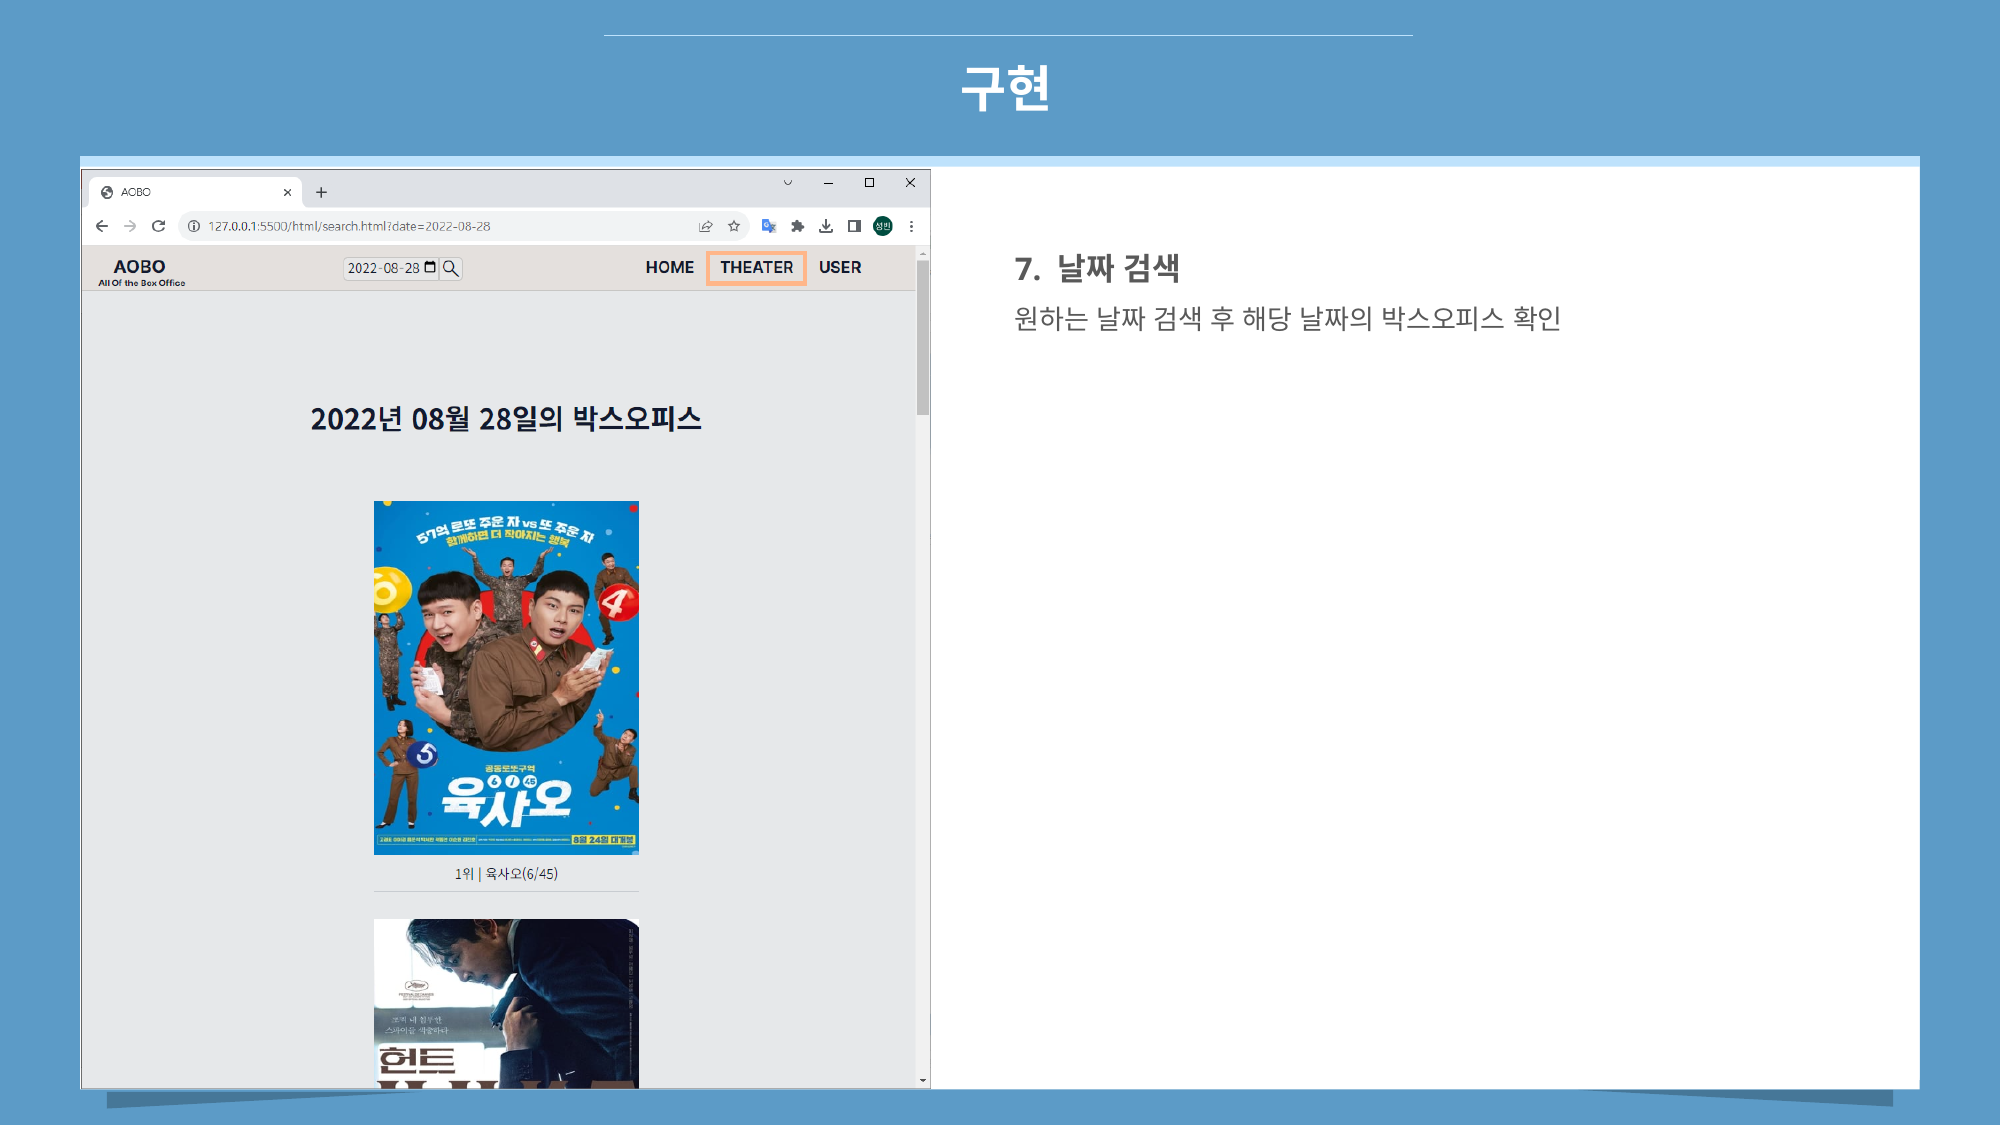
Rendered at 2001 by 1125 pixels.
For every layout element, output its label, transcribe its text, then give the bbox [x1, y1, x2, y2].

text_box 구현 [505, 50, 1506, 126]
picture [81, 169, 931, 1090]
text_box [80, 166, 1920, 1109]
